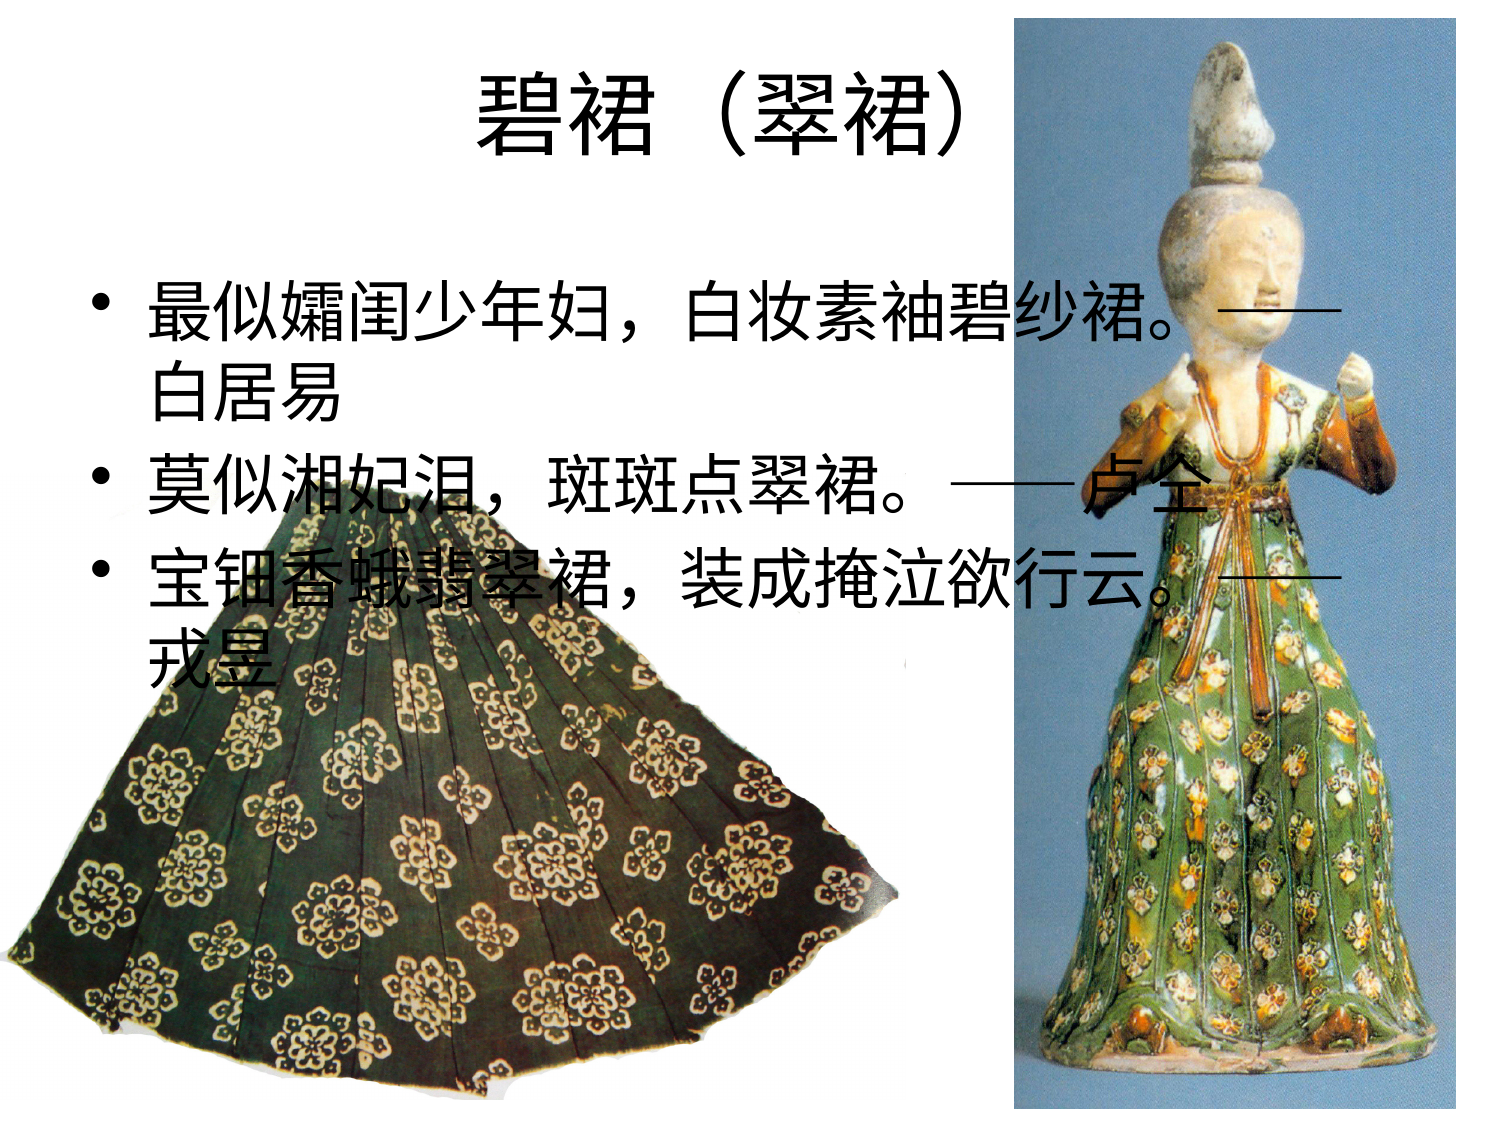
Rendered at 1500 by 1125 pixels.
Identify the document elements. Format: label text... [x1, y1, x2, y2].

title 碧裙（翠裙） [74, 17, 1426, 206]
list 最似孀闺少年妇，白妆素袖碧纱裙。——白居易 莫似湘妃泪，斑斑点翠裙。——卢仝 宝钿香蛾翡翠裙，装成掩泣欲行云。——戎昱 [74, 262, 1014, 1006]
picture [1014, 18, 1456, 1109]
picture [0, 473, 906, 1100]
